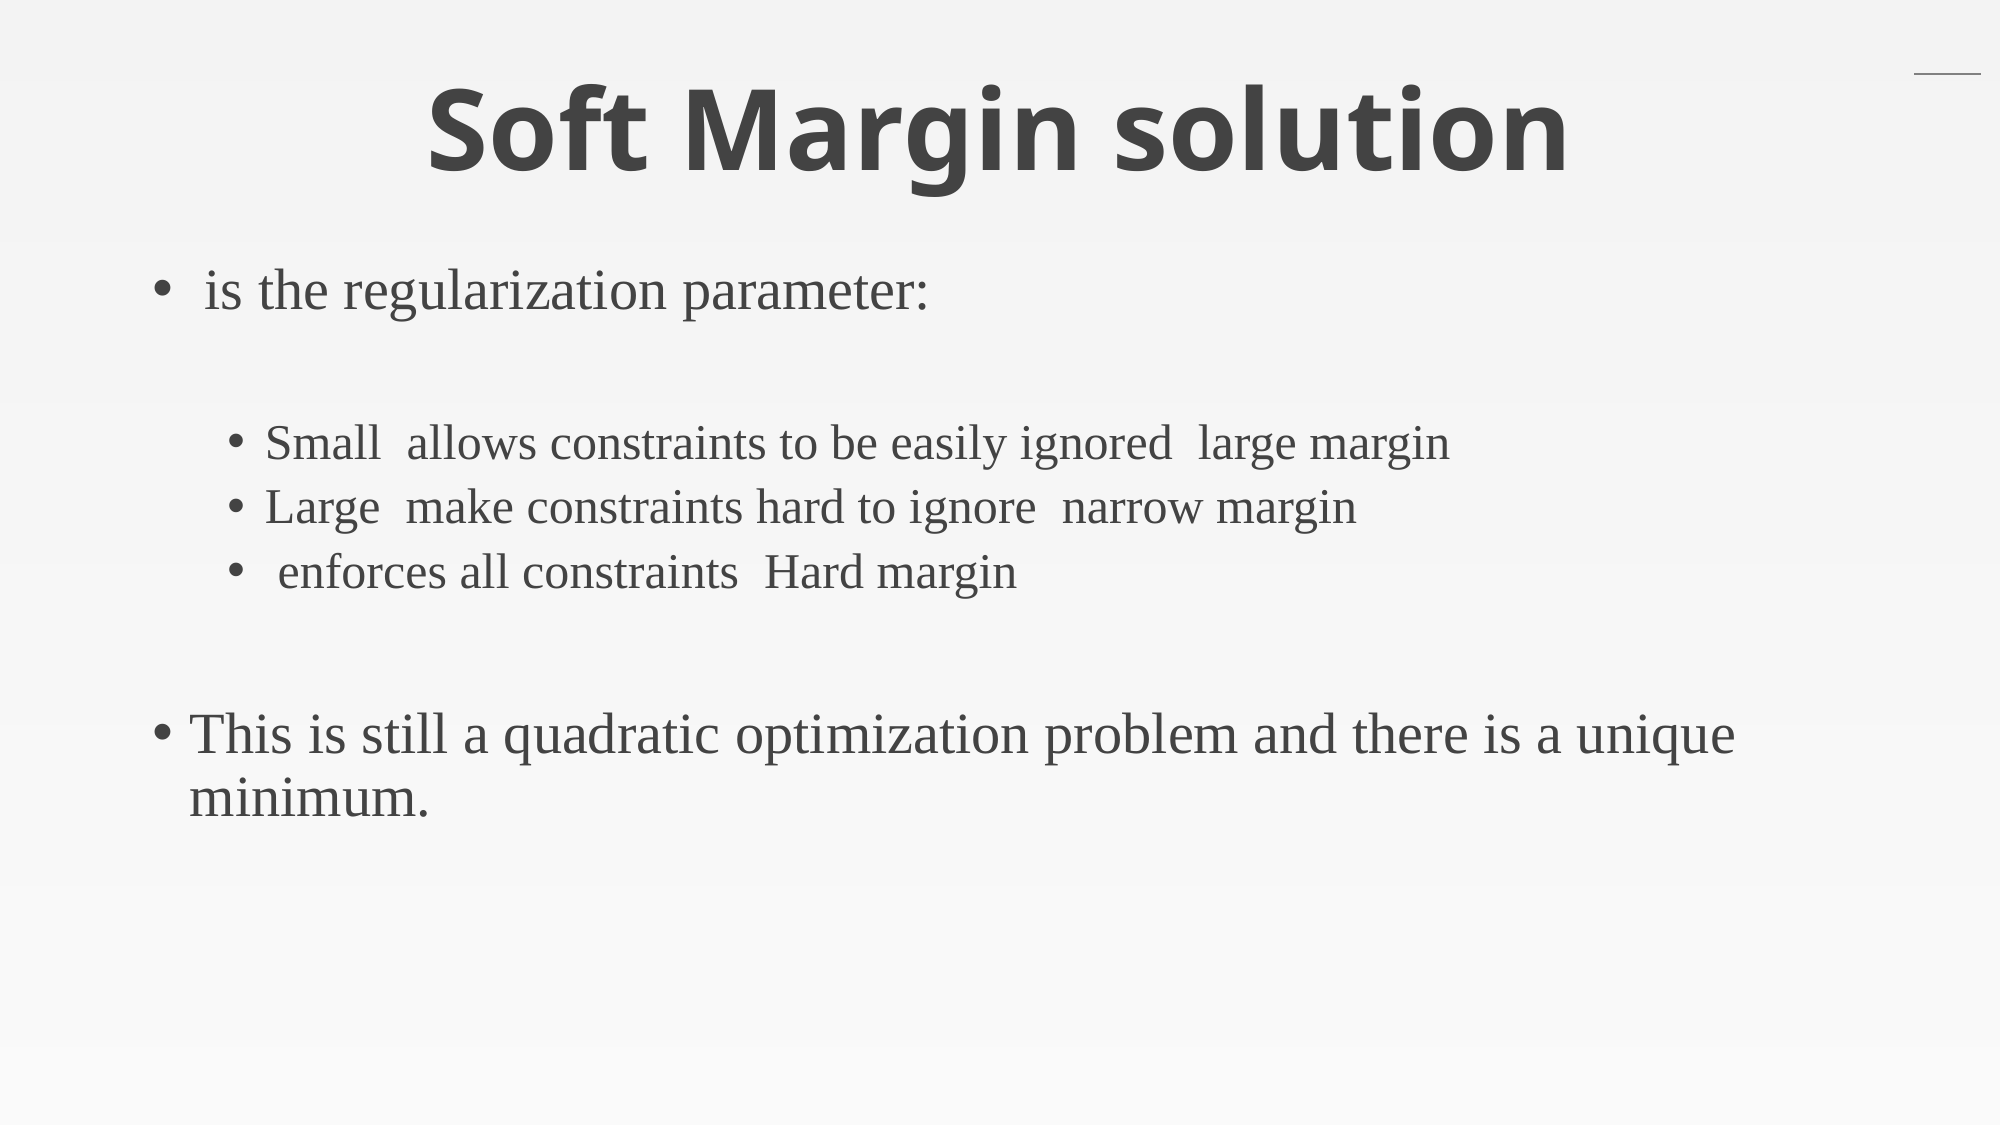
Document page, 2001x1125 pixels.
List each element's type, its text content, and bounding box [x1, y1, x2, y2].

title Soft Margin solution [0, 43, 2000, 224]
